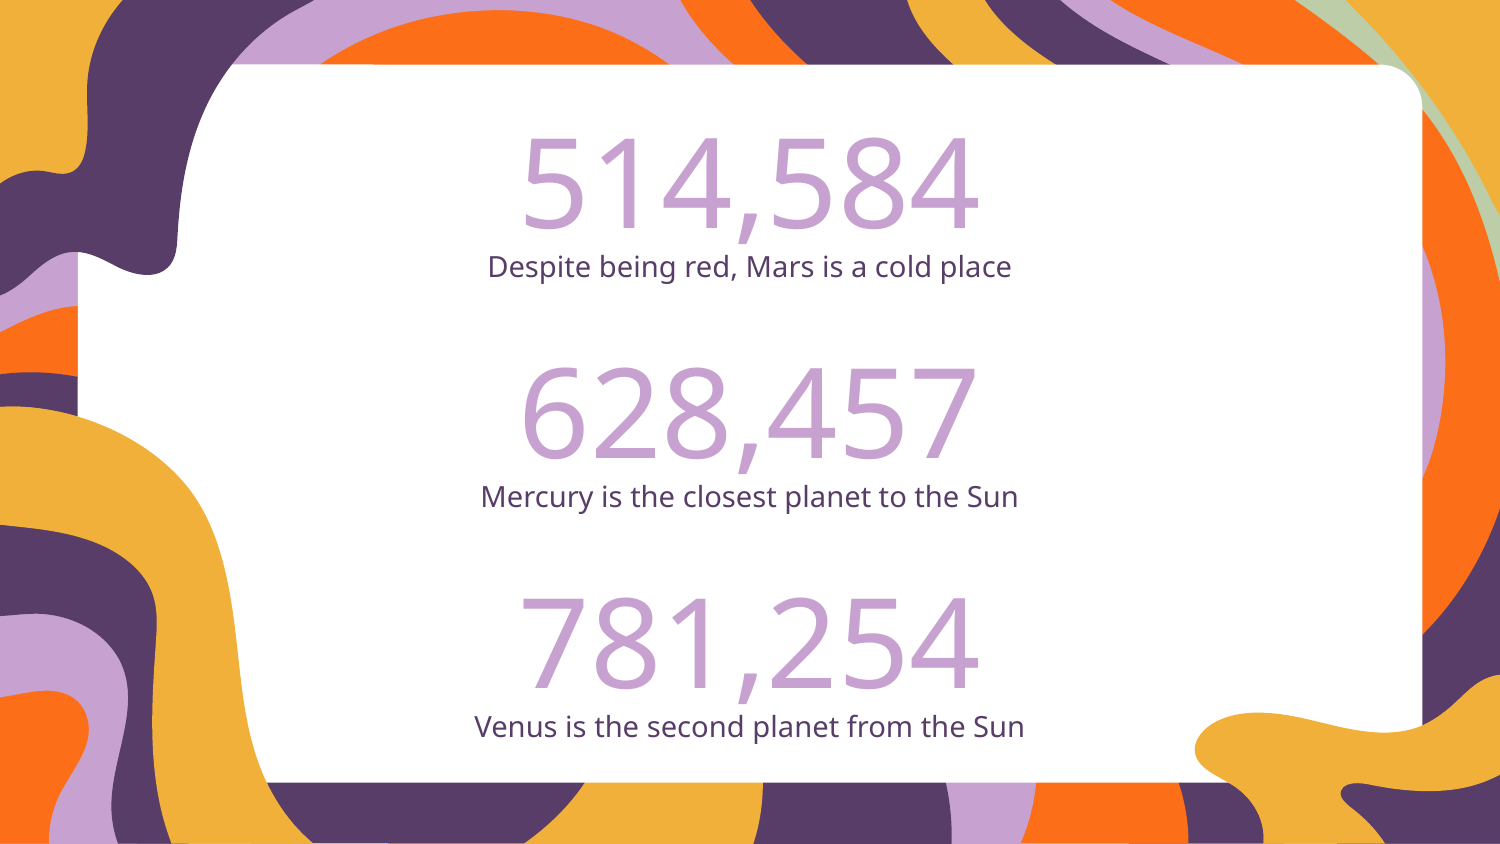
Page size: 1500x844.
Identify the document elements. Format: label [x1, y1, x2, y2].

text_box [0, 0, 1500, 844]
